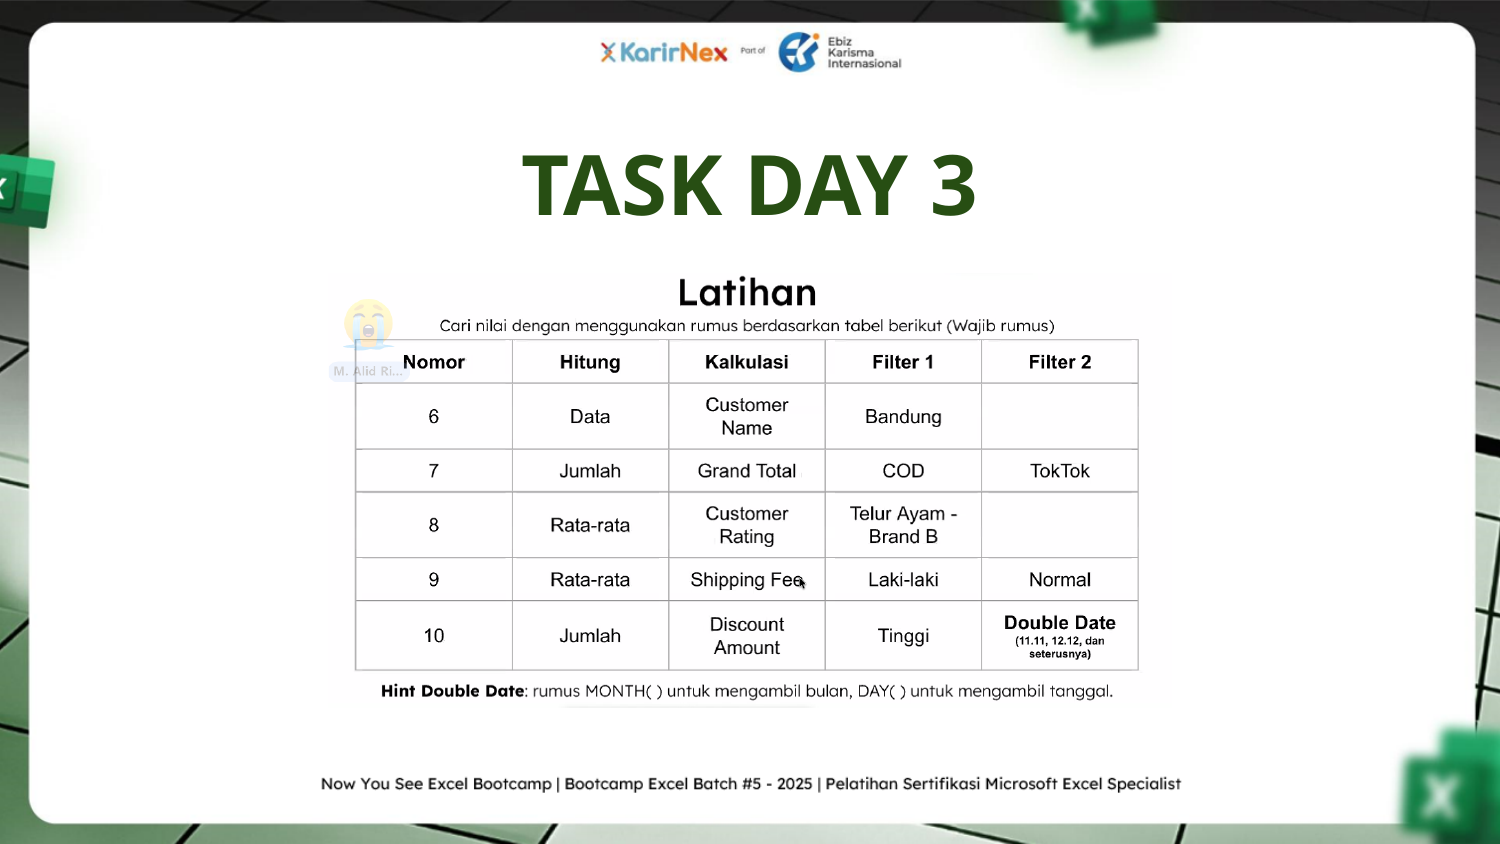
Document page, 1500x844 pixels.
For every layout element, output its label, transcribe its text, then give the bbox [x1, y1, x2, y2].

text_box TASK DAY 3 [488, 116, 1012, 247]
picture [0, 0, 1500, 844]
